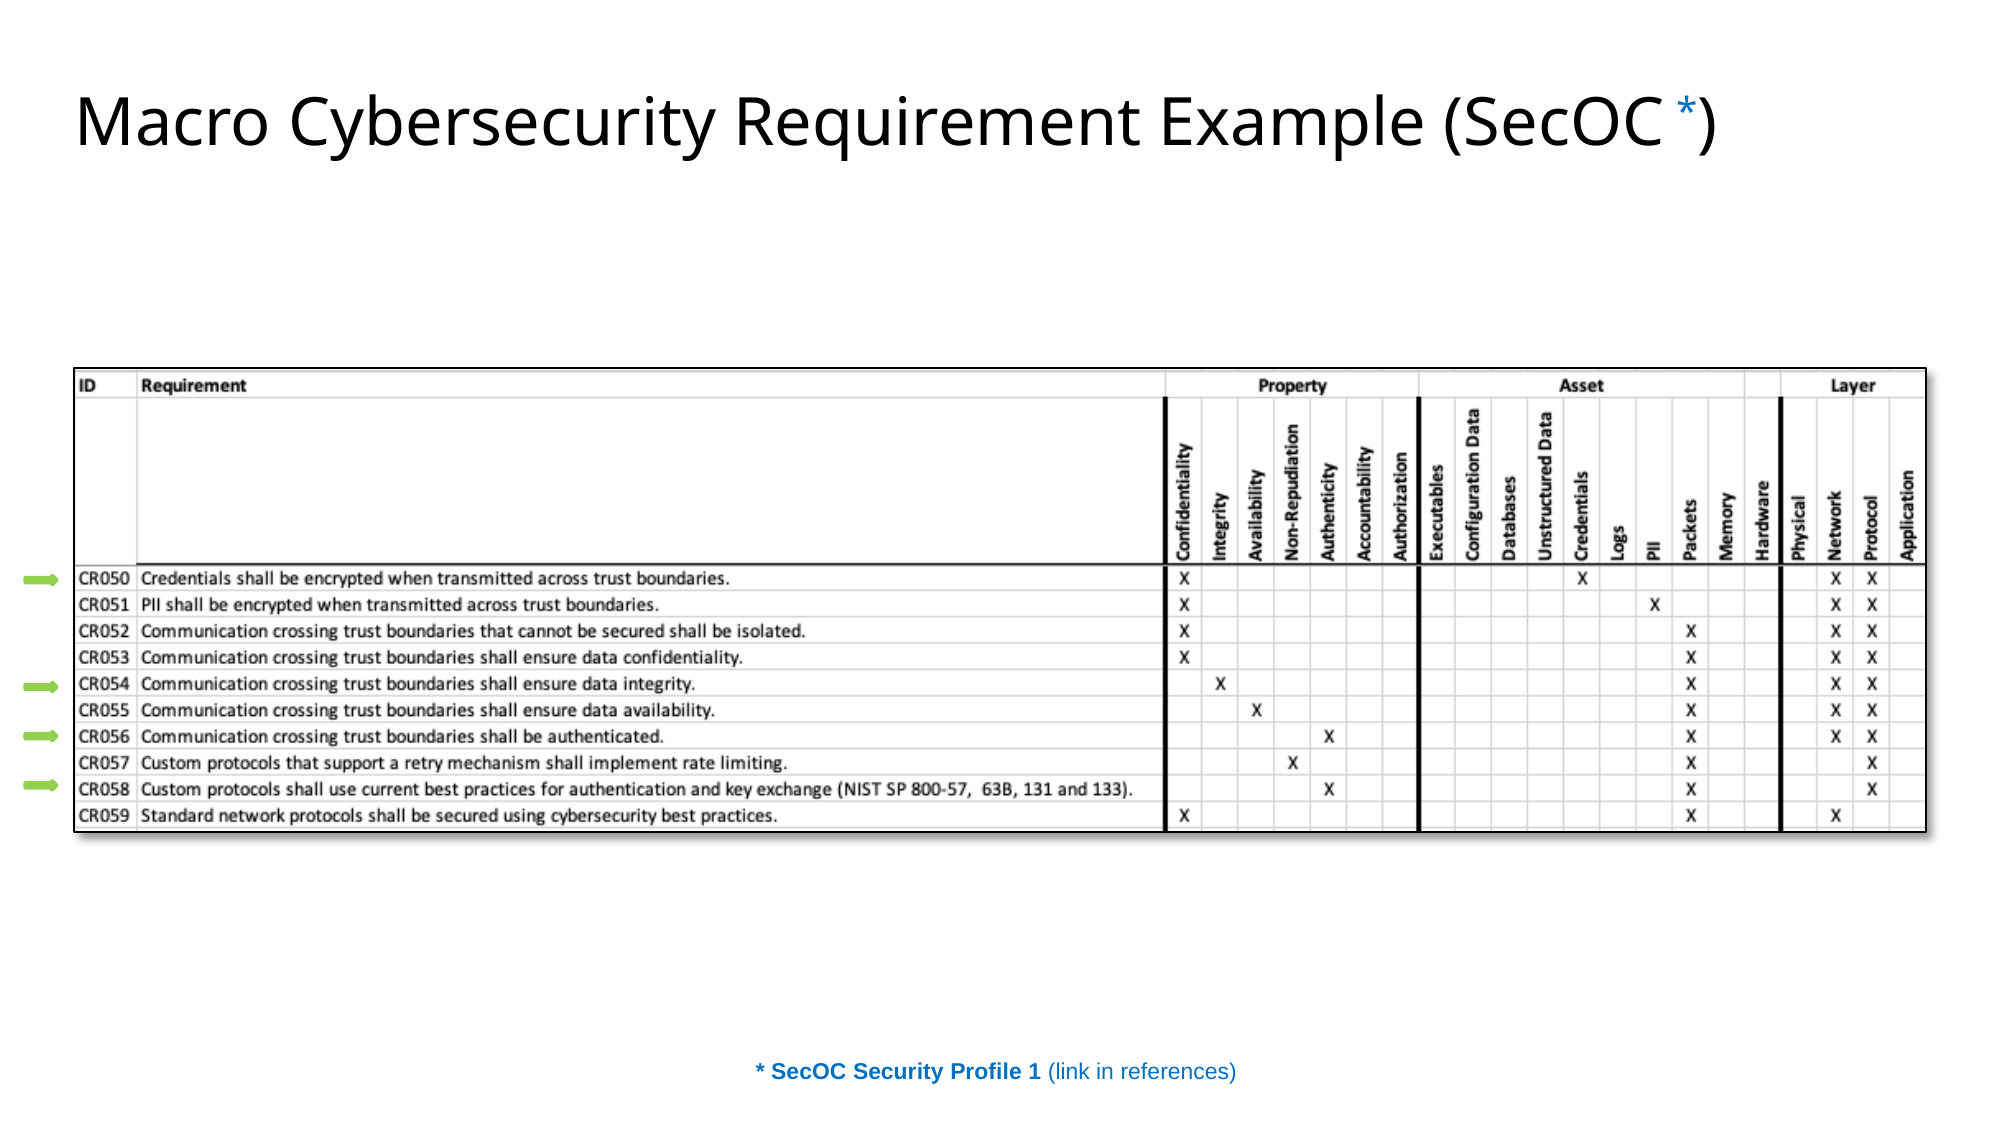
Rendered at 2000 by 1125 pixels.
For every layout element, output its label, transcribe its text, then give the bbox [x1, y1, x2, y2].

picture [74, 369, 1925, 832]
text_box [23, 573, 59, 587]
text_box [23, 680, 59, 694]
text_box [23, 779, 59, 792]
text_box [23, 729, 59, 743]
text_box * SecOC Security Profile 1 (link in references) [499, 1049, 1500, 1092]
title Macro Cybersecurity Requirement Example (SecOC *) [74, 75, 1925, 162]
